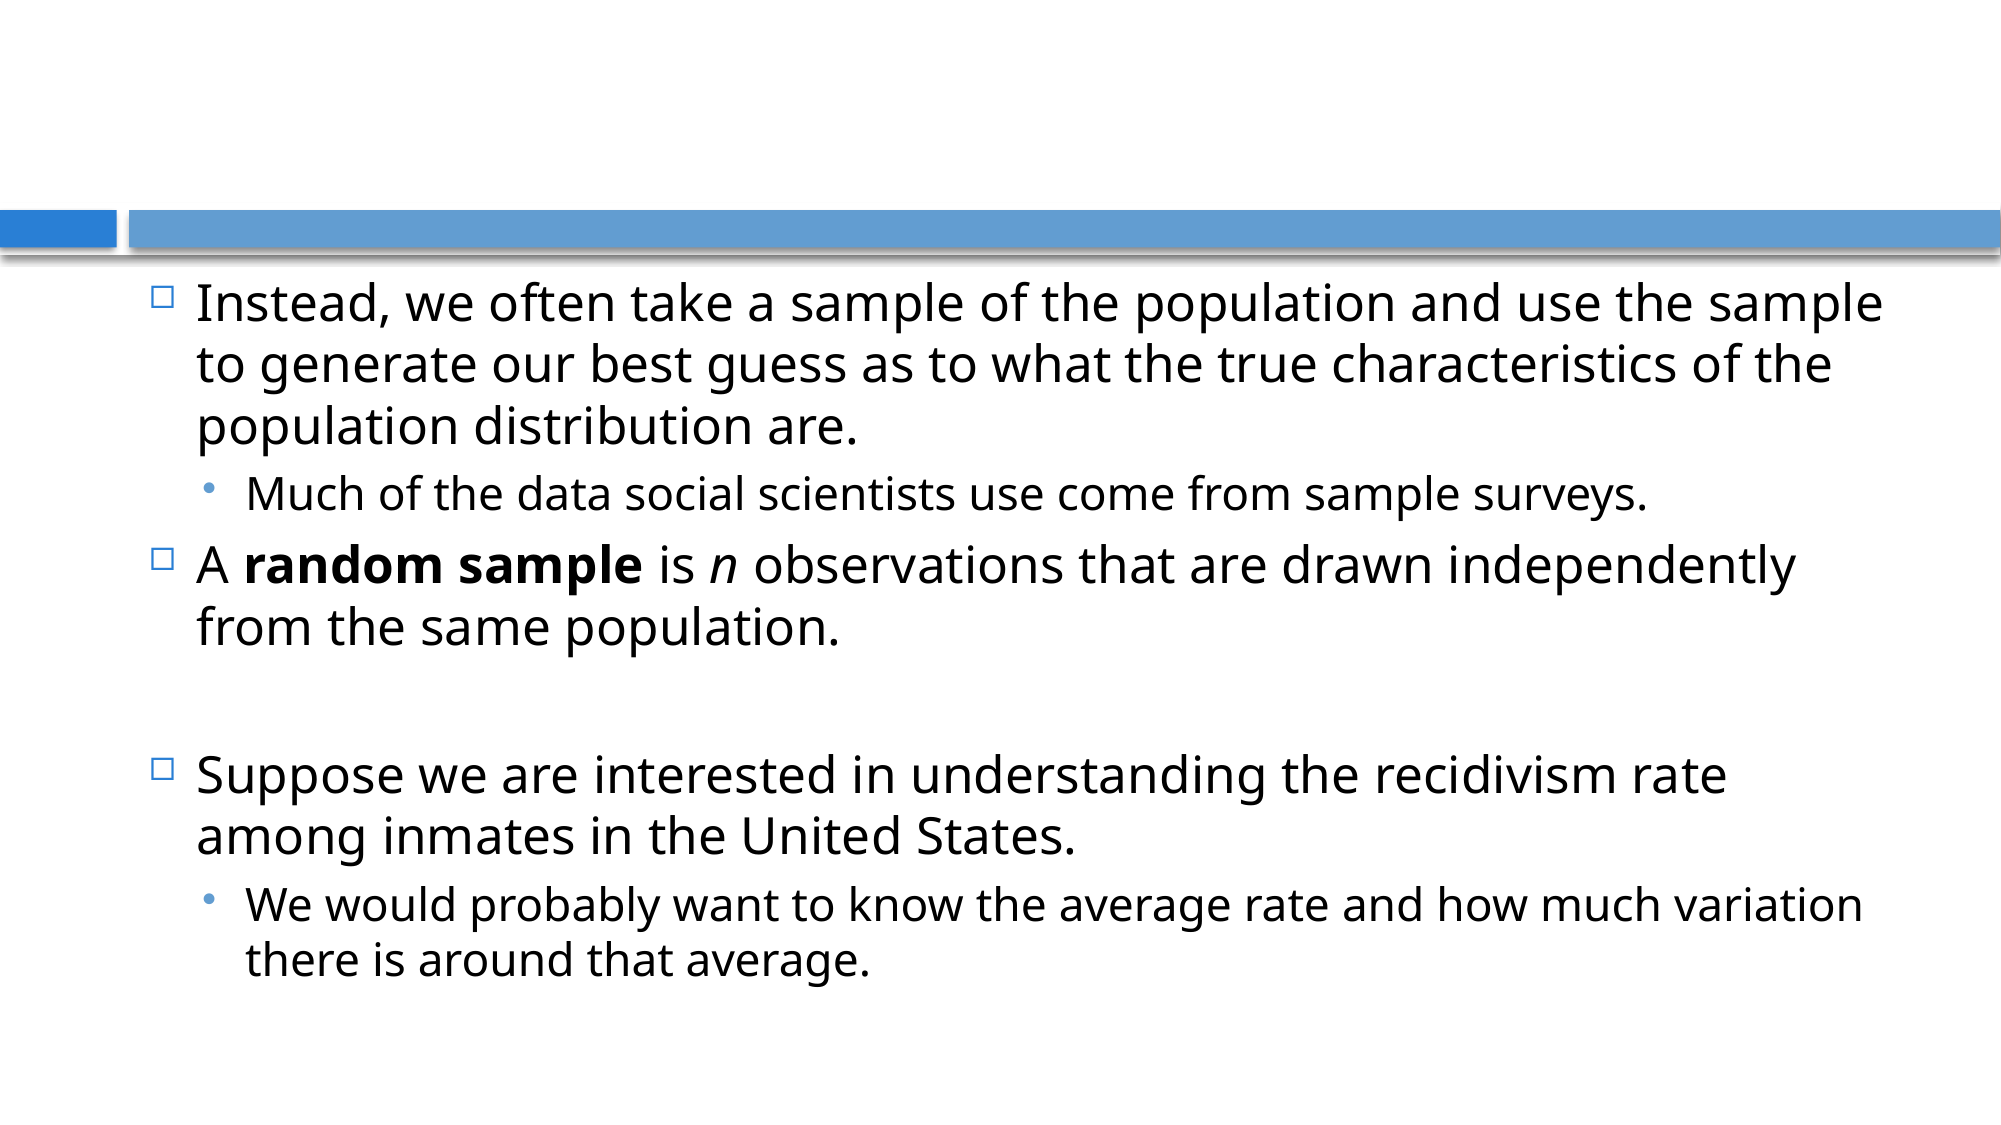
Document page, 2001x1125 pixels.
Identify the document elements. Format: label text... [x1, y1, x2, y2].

list Instead, we often take a sample of the population and use the sample to generate our best guess as to what the true characteristics of the population distribution are. Much of the data social scientists use come from sample surveys. A random sample is n observations that are drawn independently from the same population. Suppose we are interested in understanding the recidivism rate among inmates in the United States. We would probably want to know the average rate and how much variation there is around that average. [133, 262, 1918, 1000]
